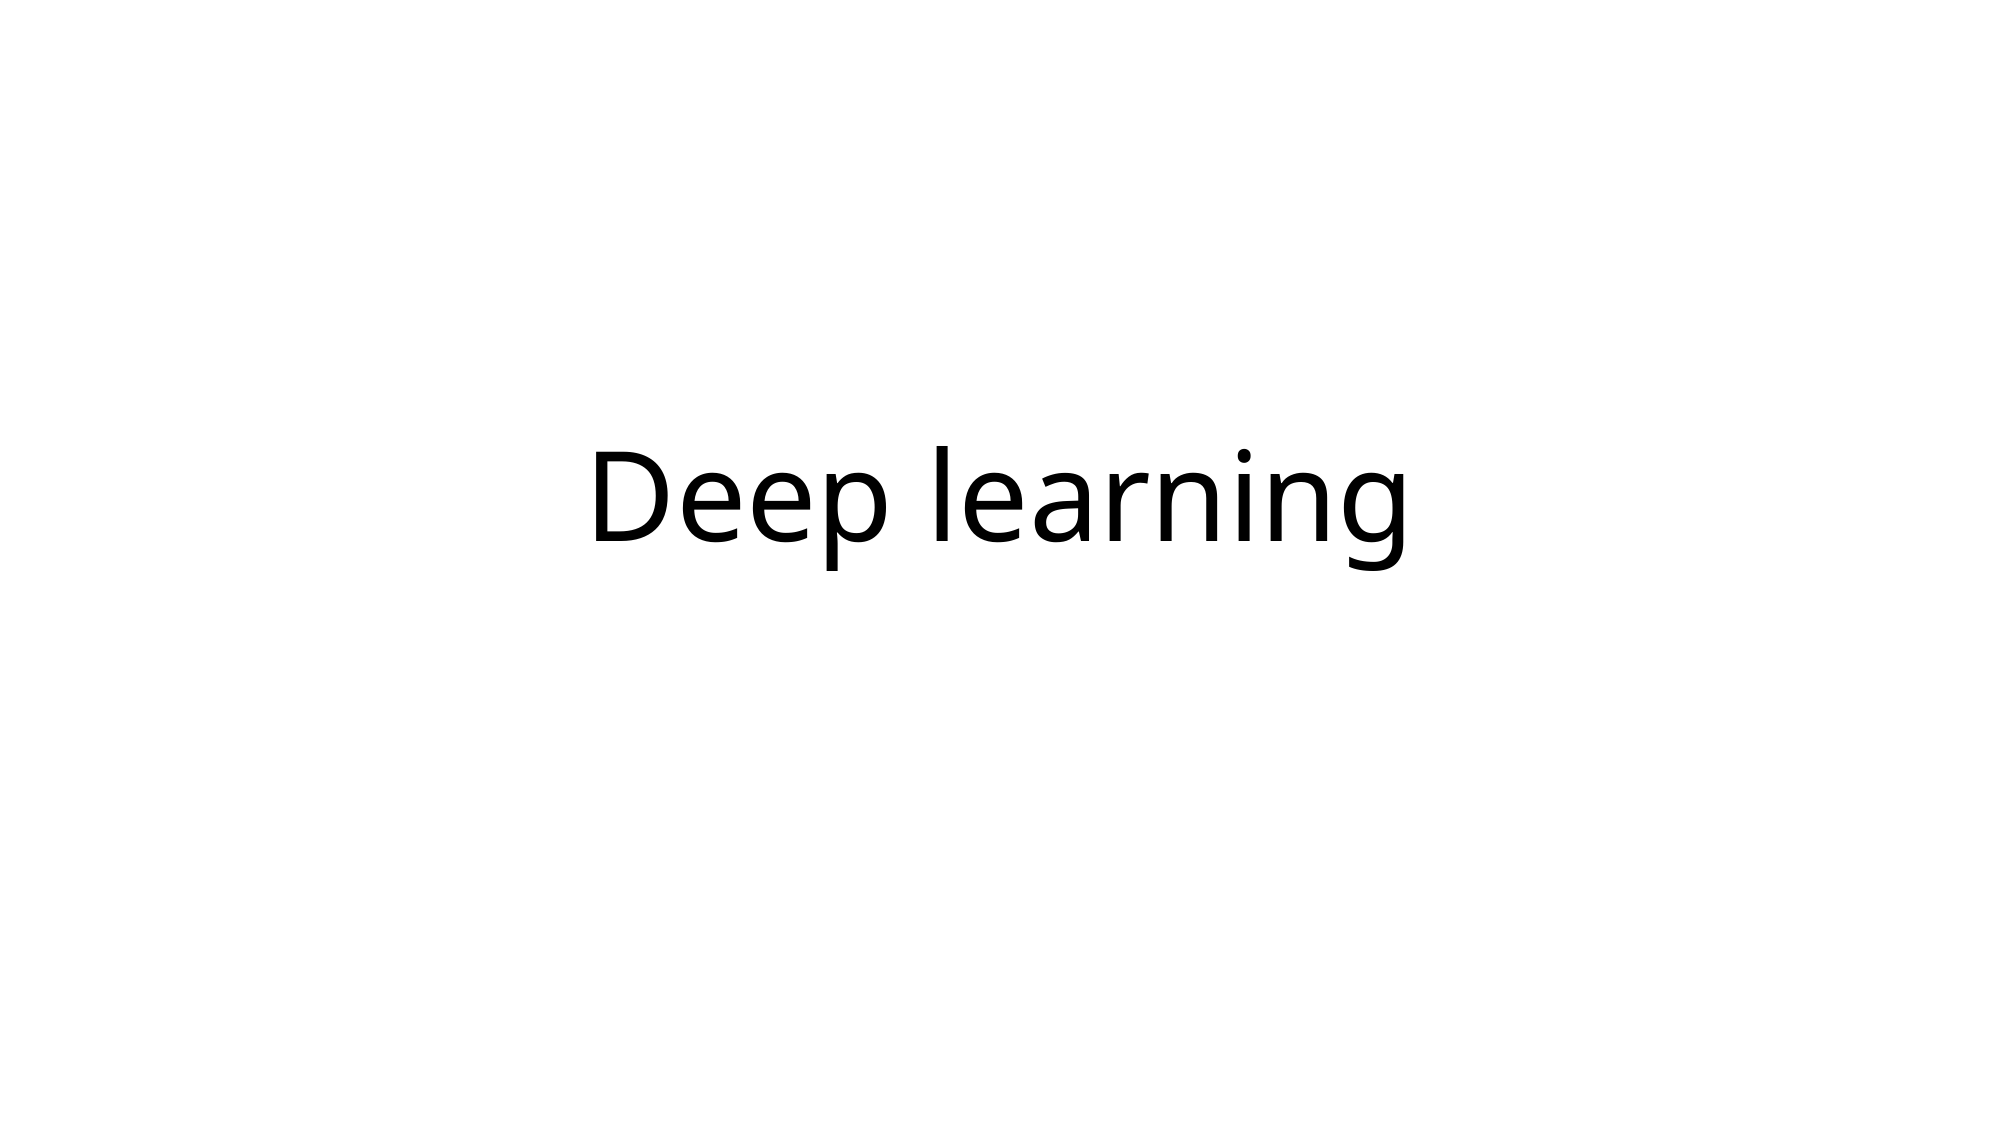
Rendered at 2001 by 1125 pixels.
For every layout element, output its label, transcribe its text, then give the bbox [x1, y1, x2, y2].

title Deep learning [249, 184, 1750, 576]
